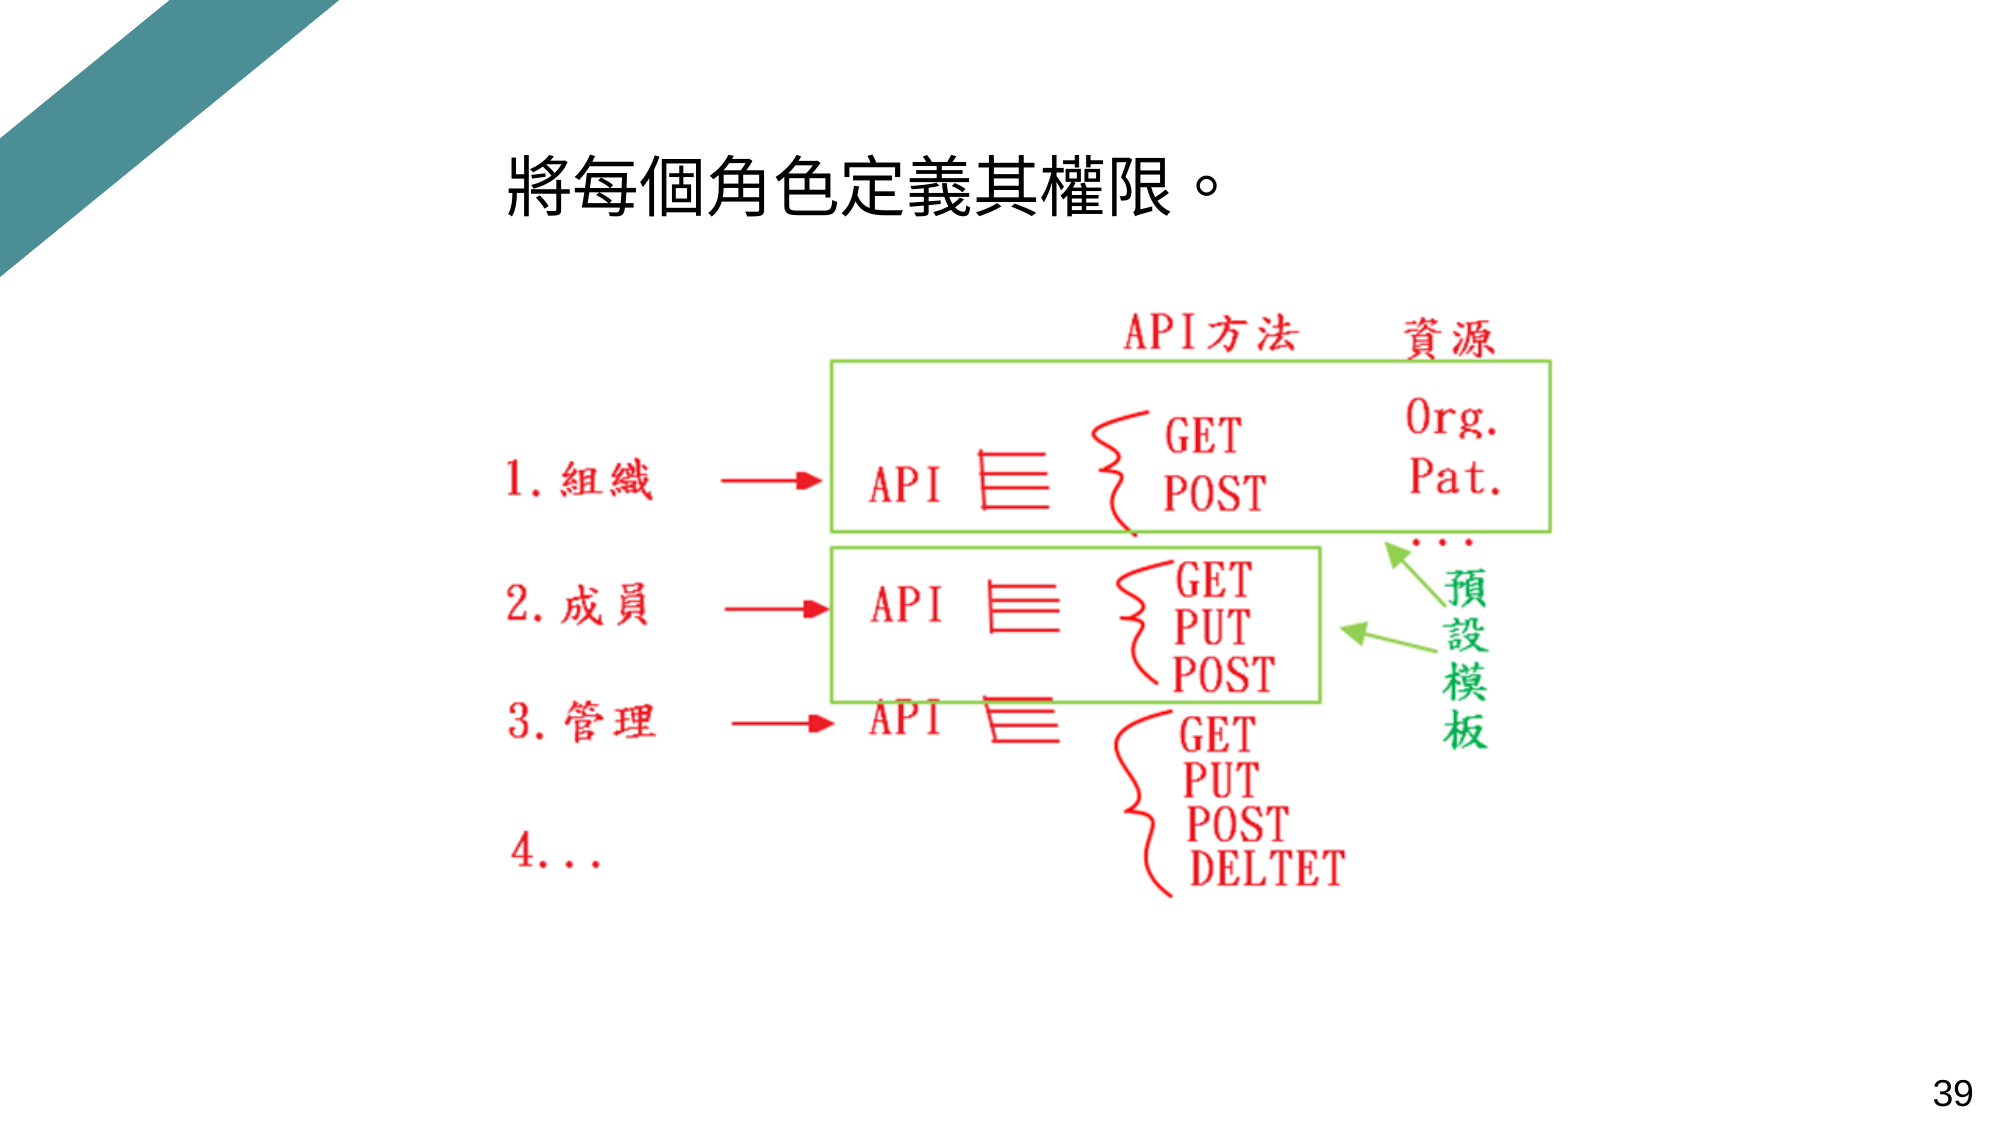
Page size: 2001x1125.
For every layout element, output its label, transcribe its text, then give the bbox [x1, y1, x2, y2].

text_box 將每個角色定義其權限。 [491, 137, 1567, 232]
picture [491, 305, 1554, 928]
text_box 39 [1917, 1061, 2000, 1125]
